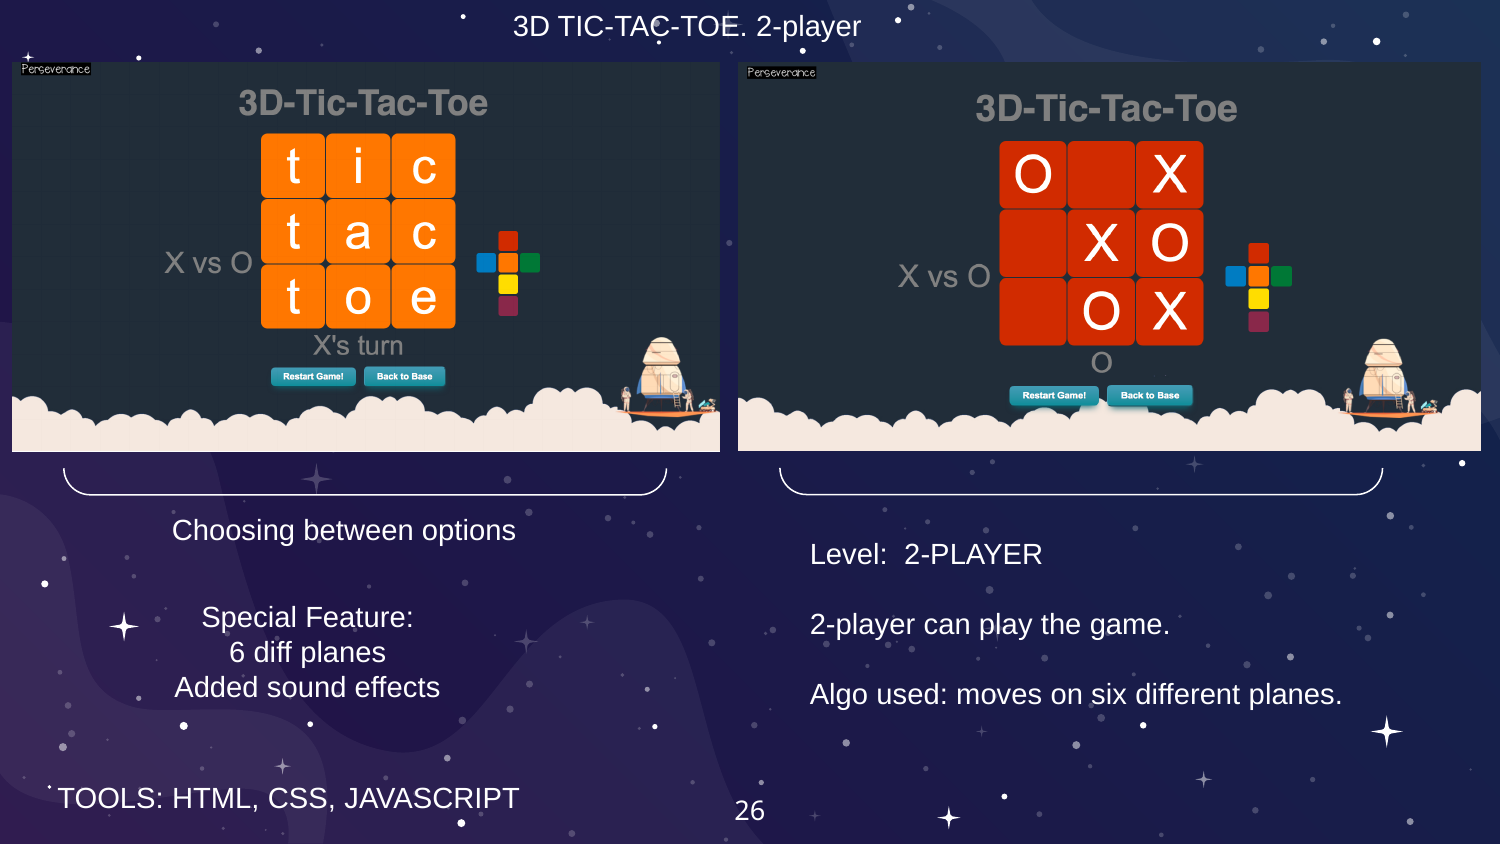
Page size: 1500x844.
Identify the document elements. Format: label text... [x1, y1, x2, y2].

text_box Choosing between options [157, 503, 532, 554]
text_box TOOLS: HTML, CSS, JAVASCRIPT [42, 772, 536, 822]
slide_number 26 [705, 779, 795, 844]
text_box Level: 2-PLAYER 2-player can play the game. Algo used: moves on six different planes. [795, 528, 1403, 718]
text_box Special Feature: 6 diff planes Added sound effects [159, 590, 457, 711]
text_box [63, 461, 668, 496]
picture [11, 62, 721, 453]
text_box [779, 459, 1384, 496]
picture [737, 62, 1481, 451]
text_box 3D TIC-TAC-TOE. 2-player [498, 0, 979, 50]
